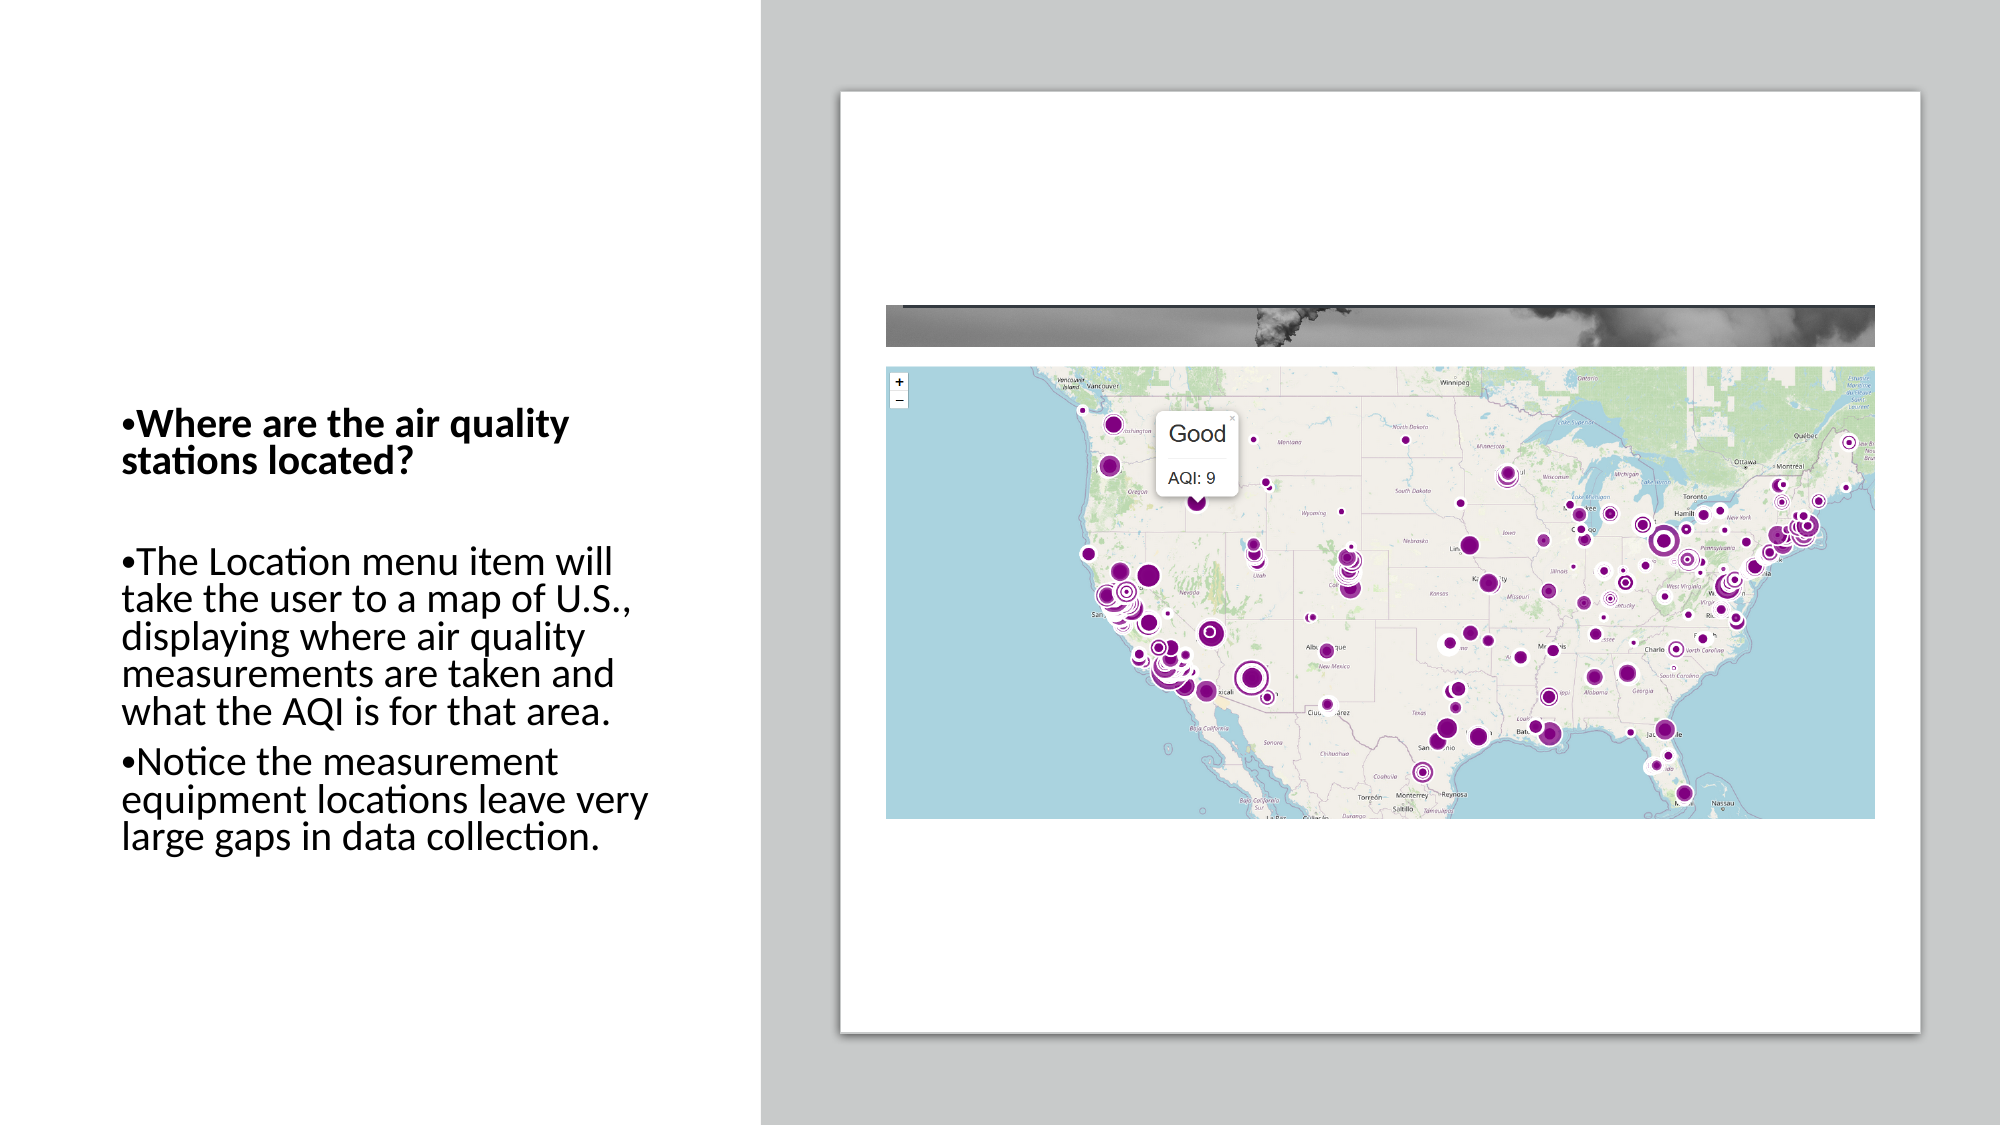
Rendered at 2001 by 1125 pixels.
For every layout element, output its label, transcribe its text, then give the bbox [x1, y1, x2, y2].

picture [886, 305, 1875, 819]
text_box [839, 90, 1922, 1034]
text_box [760, 0, 2000, 1125]
text_box Where are the air quality stations located? The Location menu item will take the user to a map of U.S., displaying where air quality measurements are taken and what the AQI is for that area. Notice the measurement equipment locations leave very large gaps in data collection. [106, 399, 682, 1021]
